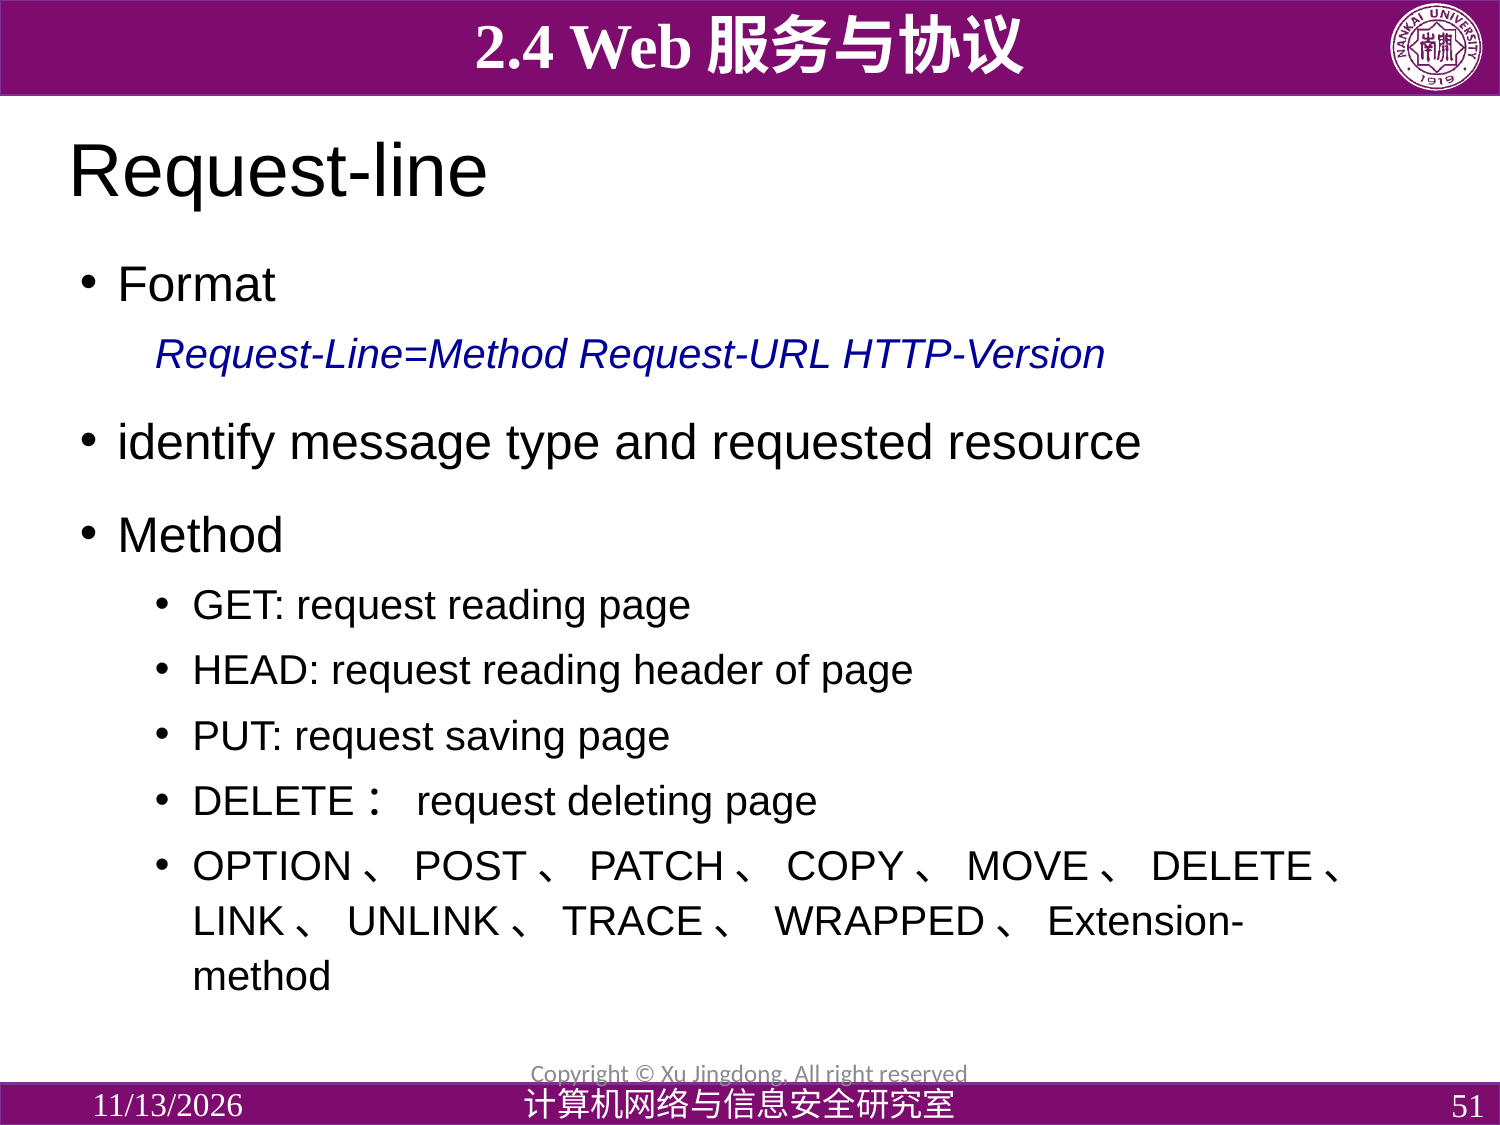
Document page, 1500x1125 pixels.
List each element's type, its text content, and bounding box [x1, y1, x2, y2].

text_box 2.4 Web服务与协议 [108, 5, 1391, 90]
footer Copyright © Xu Jingdong, All right reserved [496, 1042, 1004, 1103]
title Request-line [53, 99, 1459, 244]
picture [1391, 4, 1482, 90]
list Format Request-Line=Method Request-URL HTTP-Version identify message type and requested resource Method GET: request reading page HEAD: request reading header of page PUT: request saving page DELETE：request deleting page OPTION、POST、PATCH、COPY、MOVE、DELETE、LINK、UNLINK、TRACE、 WRAPPED、Extension-method [64, 231, 1388, 1025]
